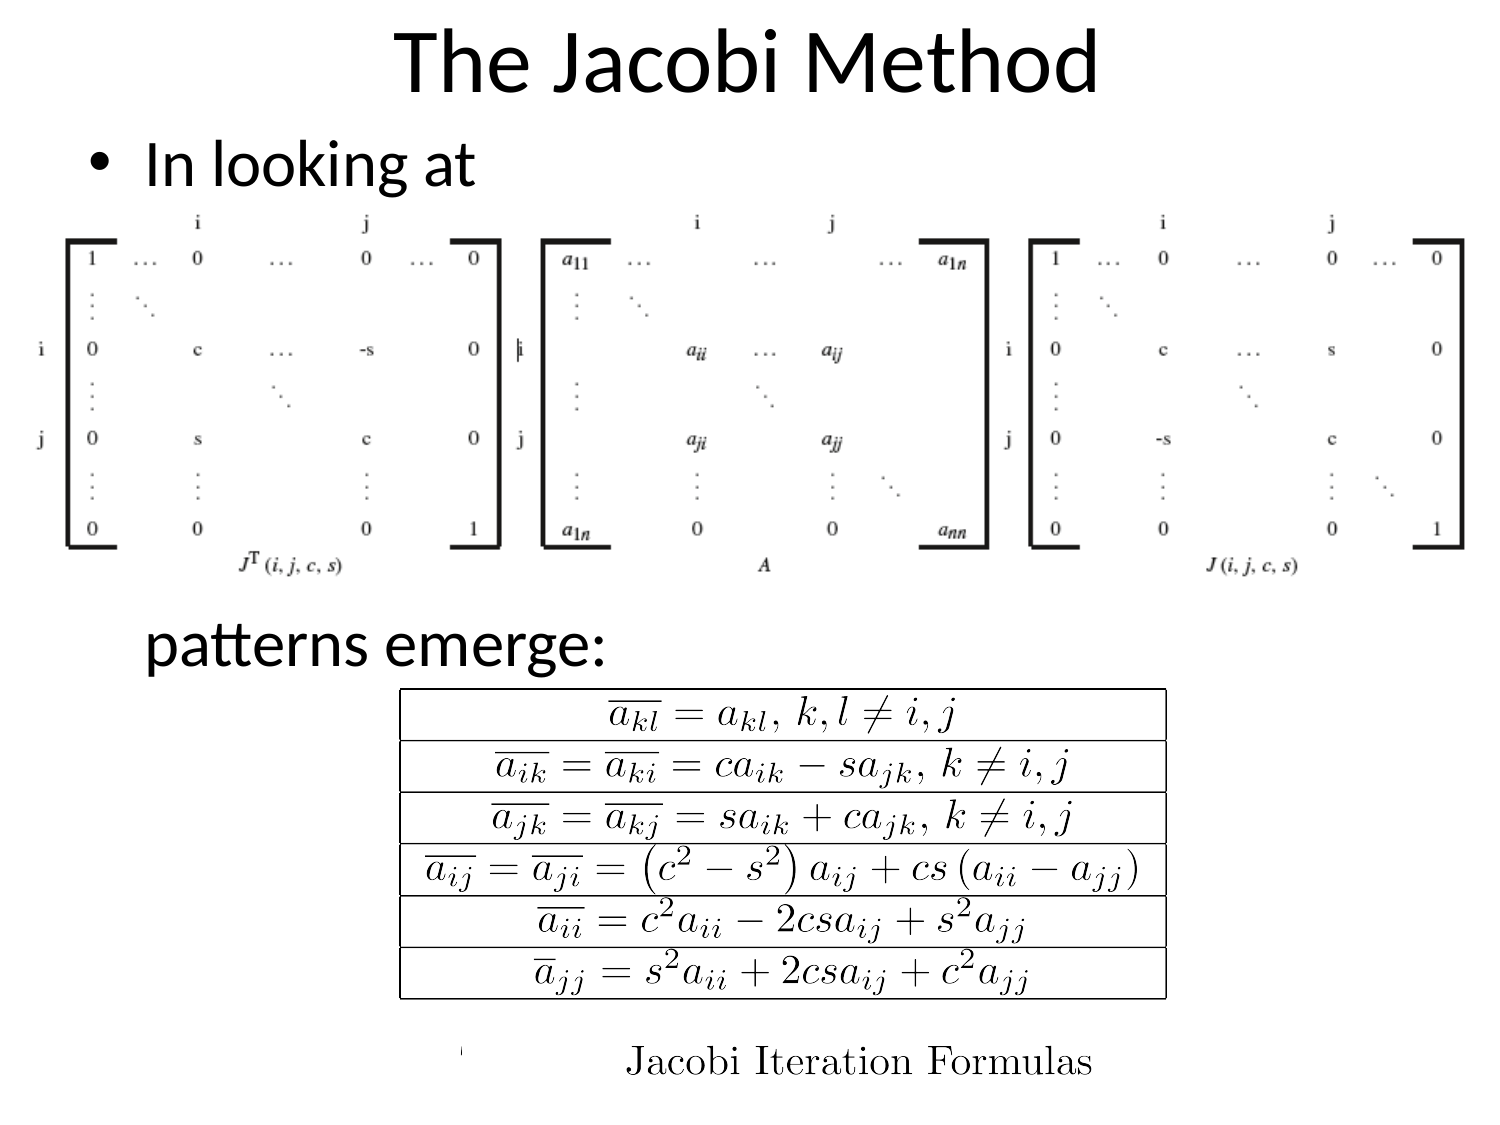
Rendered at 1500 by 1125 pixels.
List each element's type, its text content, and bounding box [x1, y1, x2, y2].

list In looking at patterns emerge: [73, 598, 1423, 855]
picture [399, 688, 1167, 1082]
picture [21, 212, 1474, 590]
title The Jacobi Method [73, 0, 1423, 112]
list In looking at patterns emerge: [73, 112, 1423, 210]
